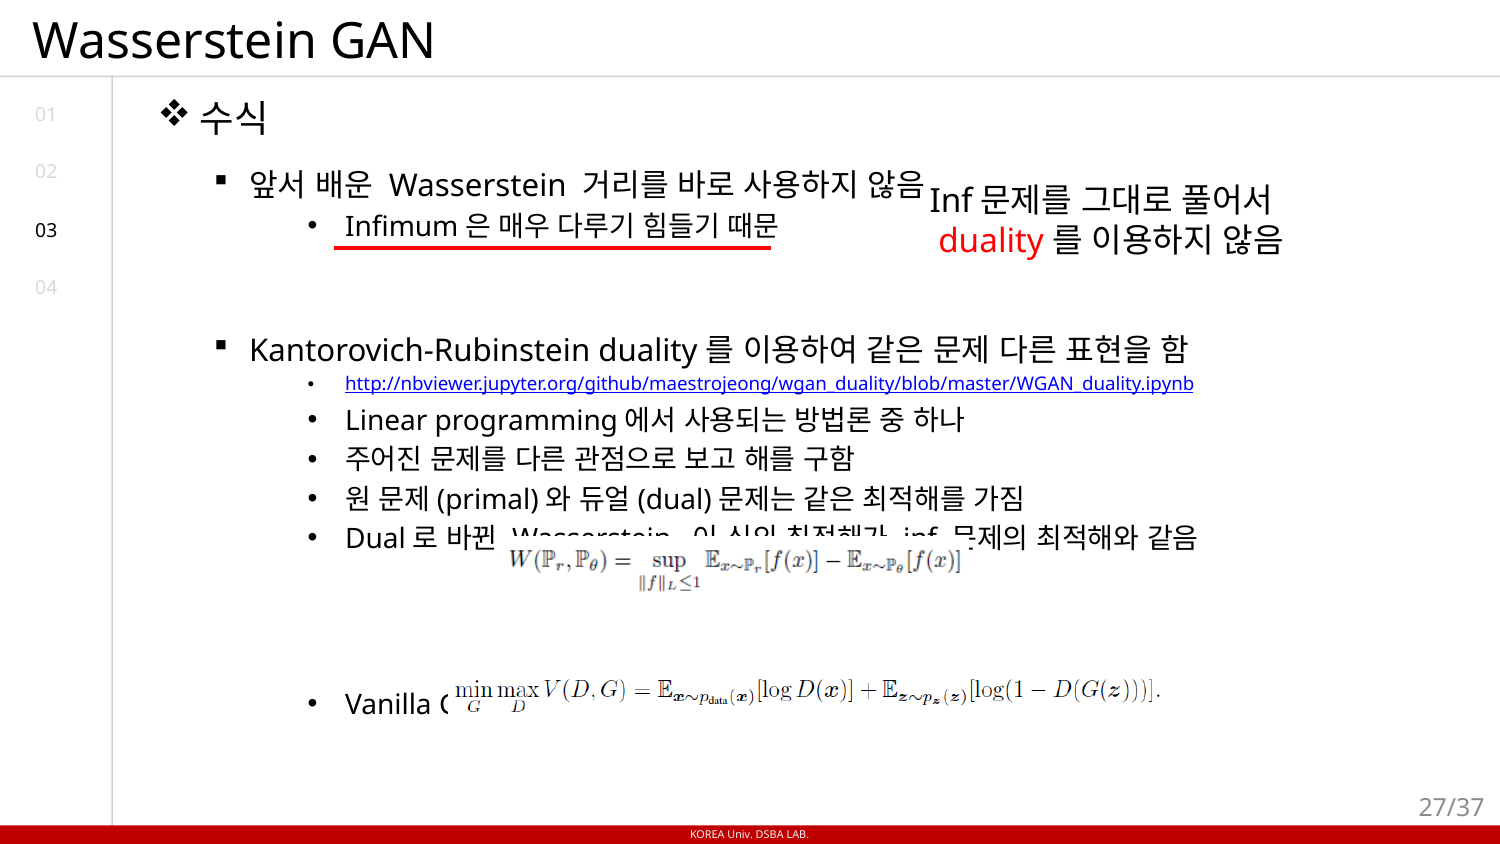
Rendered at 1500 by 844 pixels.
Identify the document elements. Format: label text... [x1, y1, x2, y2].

title Wasserstein GAN [17, 8, 1483, 68]
list 수식 앞서 배운 Wasserstein 거리를 바로 사용하지 않음 Infimum은 매우 다루기 힘들기 때문 Kantorovich-Rubinstein duality를 이용하여 같은 문제 다른 표현을 함 http://nbviewer.jupyter.org/github/maestrojeong/wgan_duality/blob/master/WGAN_duality.ipynb Linear programming에서 사용되는 방법론 중 하나 주어진 문제를 다른 관점으로 보고 해를 구함 원 문제(primal)와 듀얼(dual)문제는 같은 최적해를 가짐 Dual로 바뀐 Wasserstein. 이 식의 최적해가 inf 문제의 최적해와 같음 Vanilla GAN의 식 [142, 87, 1483, 817]
list 02 [20, 152, 100, 191]
text_box Inf문제를 그대로 풀어서 duality를 이용하지 않음 [914, 172, 1385, 267]
list 04 [20, 267, 100, 307]
slide_number 27/37 [1149, 786, 1500, 832]
picture [501, 536, 969, 605]
picture [448, 669, 1167, 721]
list 01 [20, 94, 100, 133]
list 03 [20, 210, 100, 249]
